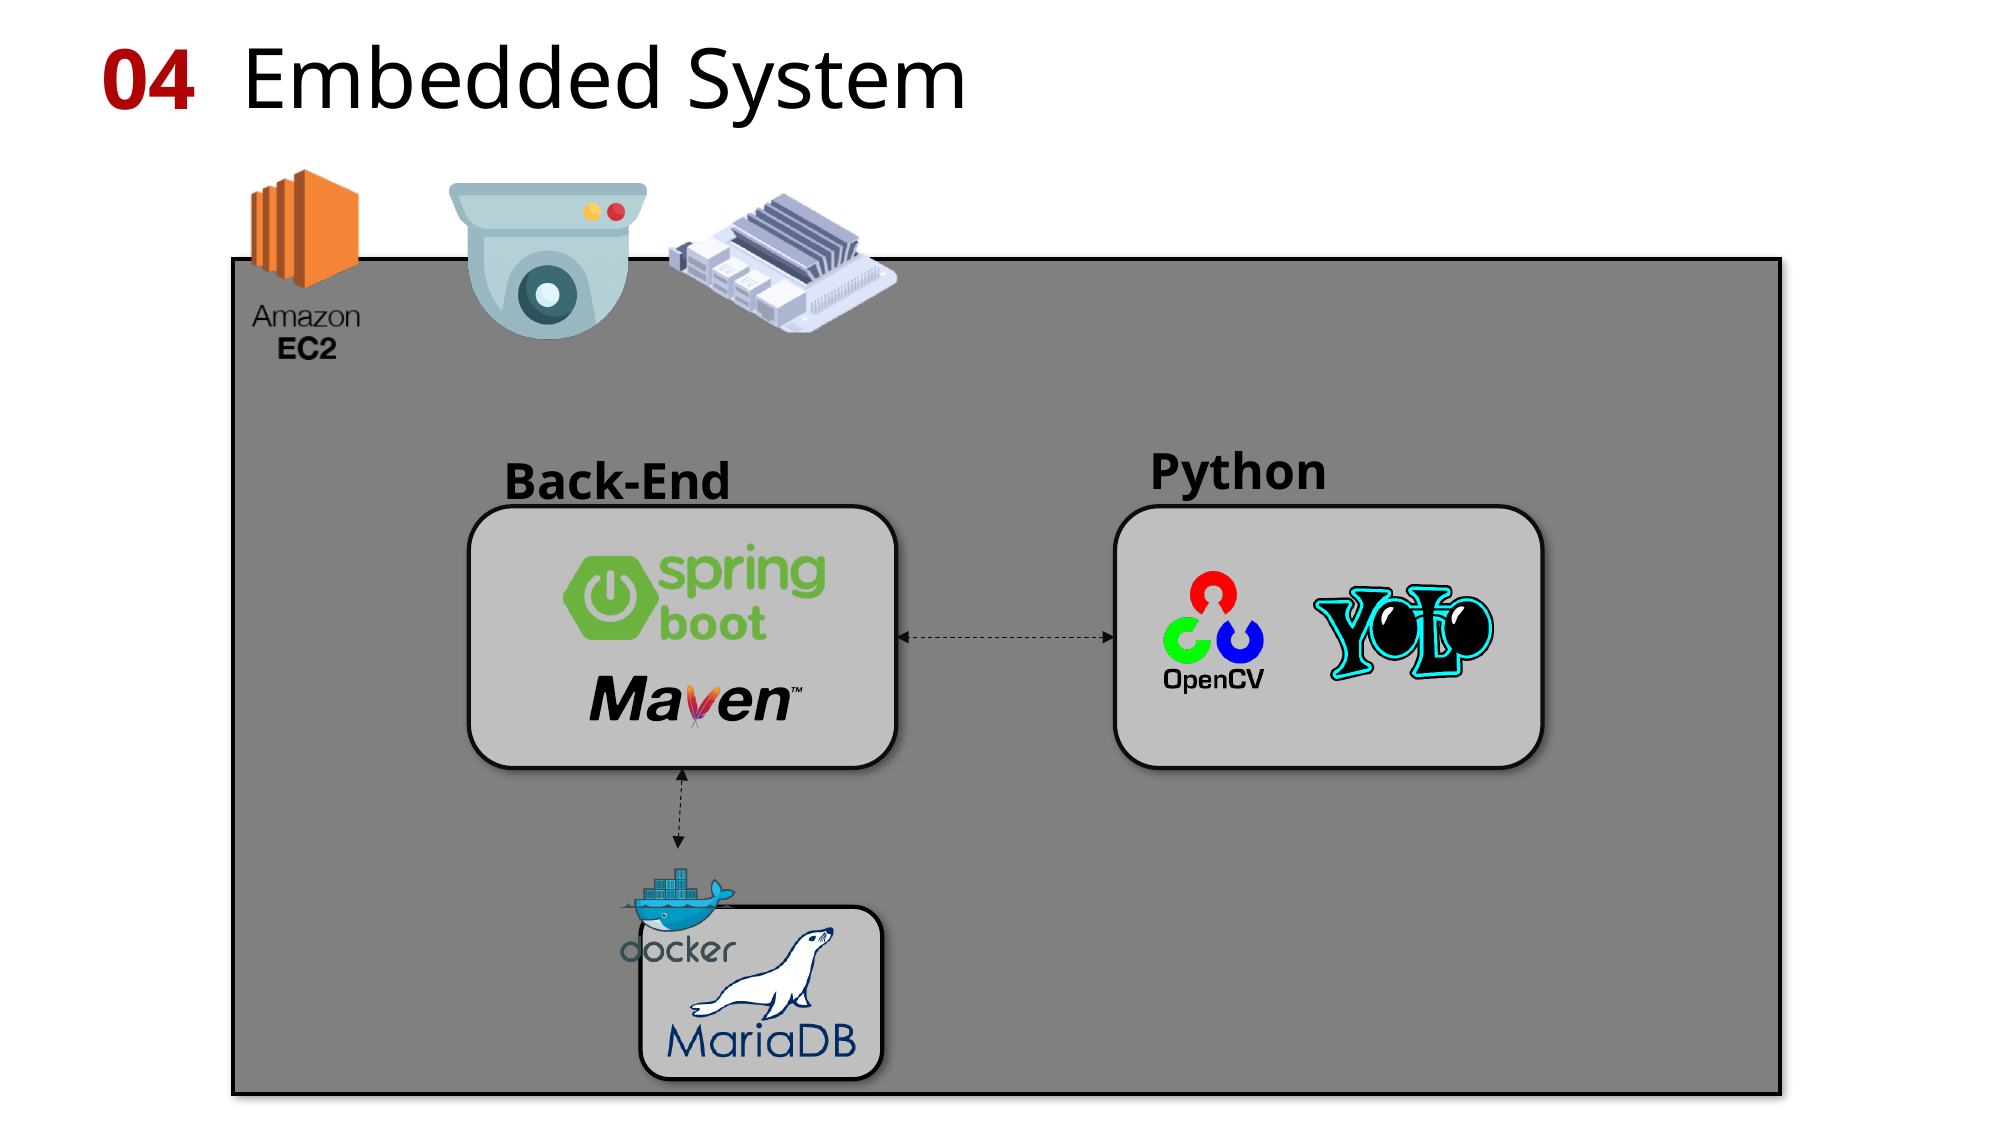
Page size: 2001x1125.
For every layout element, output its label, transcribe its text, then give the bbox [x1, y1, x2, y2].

text_box Python [1135, 431, 1361, 507]
text_box [1113, 505, 1544, 770]
text_box [232, 258, 1781, 1095]
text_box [599, 848, 897, 1080]
picture [1313, 584, 1494, 681]
picture [585, 674, 804, 728]
text_box [467, 505, 898, 770]
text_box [677, 768, 683, 849]
picture [105, 140, 647, 388]
picture [654, 182, 913, 350]
text_box Embedded System [227, 18, 985, 133]
text_box 04 [86, 18, 211, 134]
picture [1163, 571, 1264, 694]
picture [560, 529, 829, 666]
text_box Back-End [488, 442, 791, 517]
